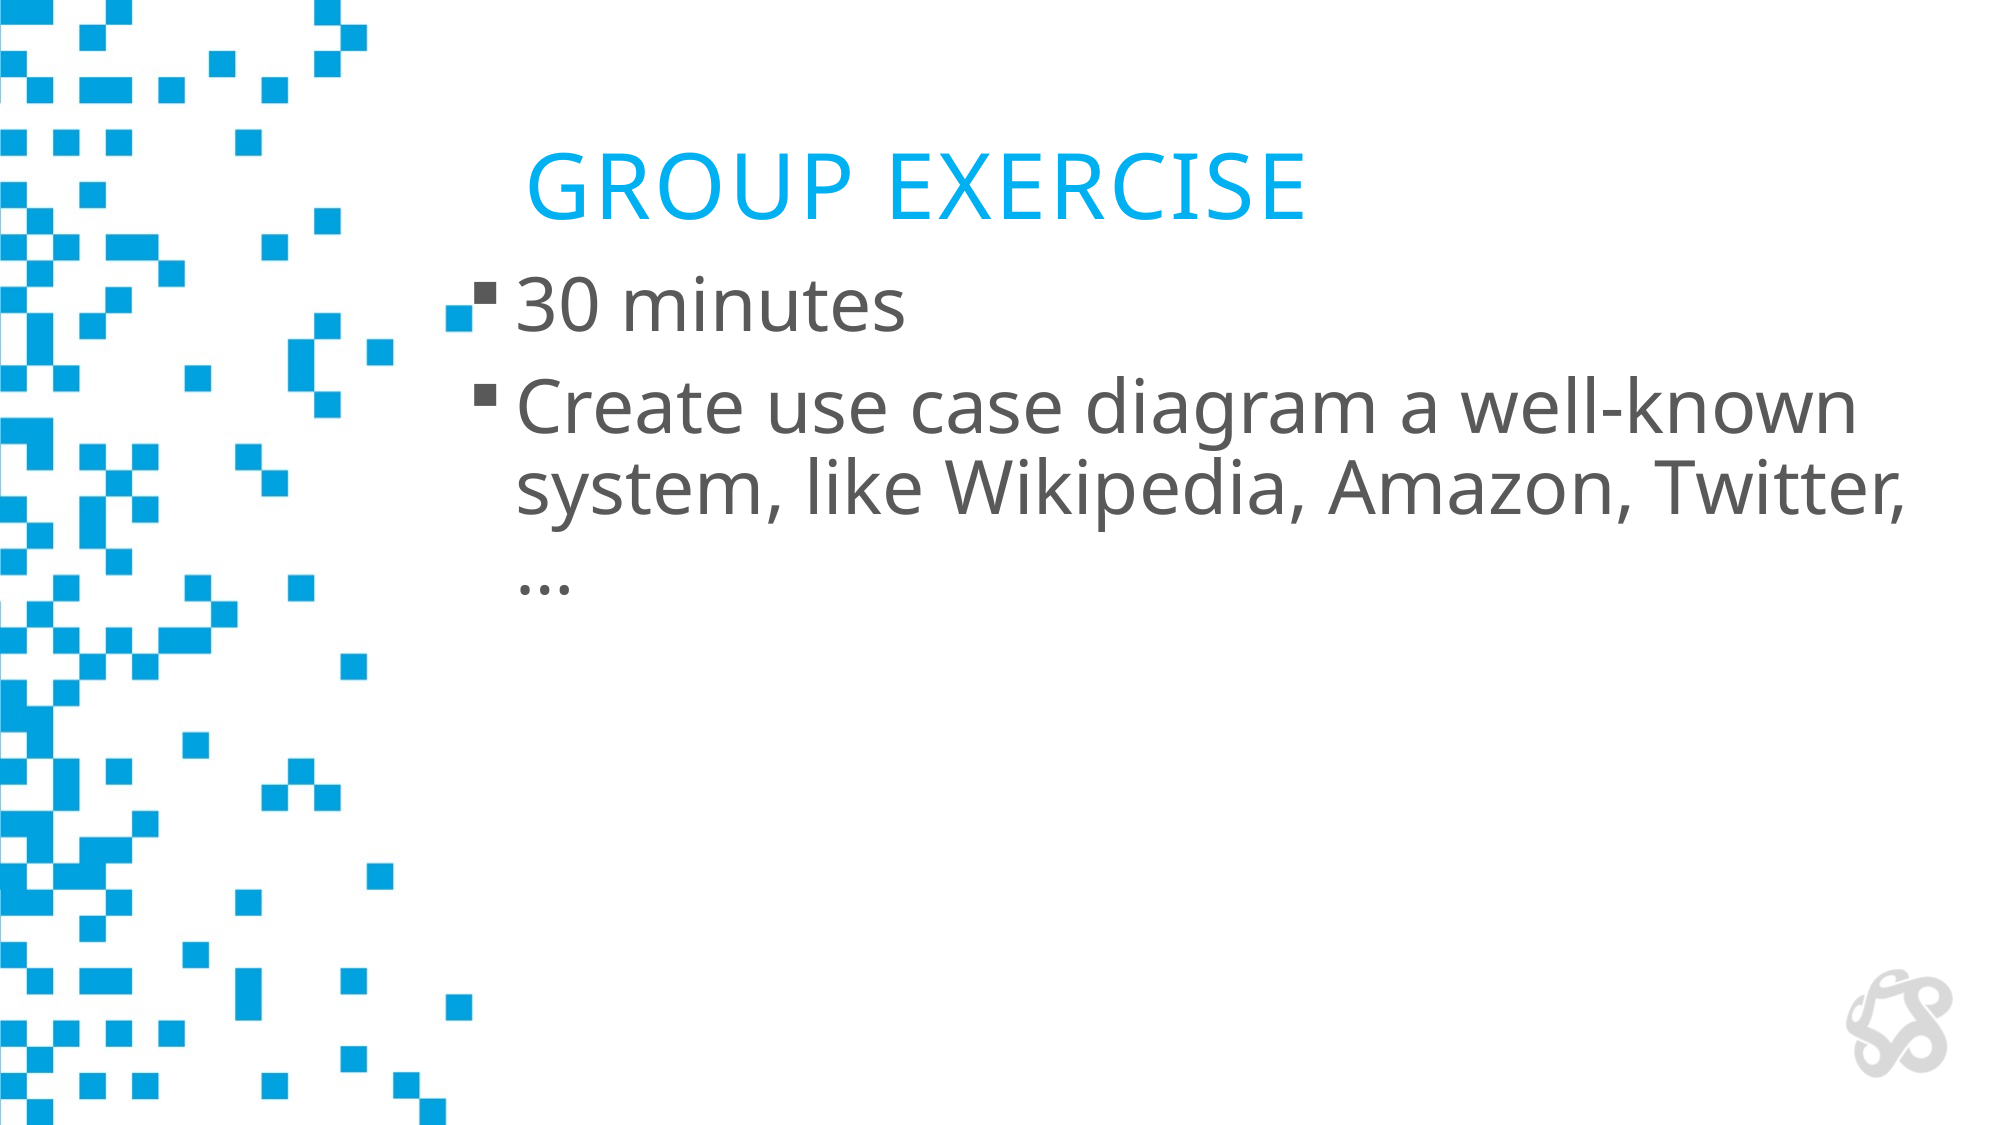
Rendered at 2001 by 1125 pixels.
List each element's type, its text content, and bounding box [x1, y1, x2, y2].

list 30 minutes Create use case diagram a well-known system, like Wikipedia, Amazon, Twitter, … [453, 259, 1961, 1037]
picture [0, 0, 2001, 1125]
title Group Exercise [509, 107, 1908, 248]
